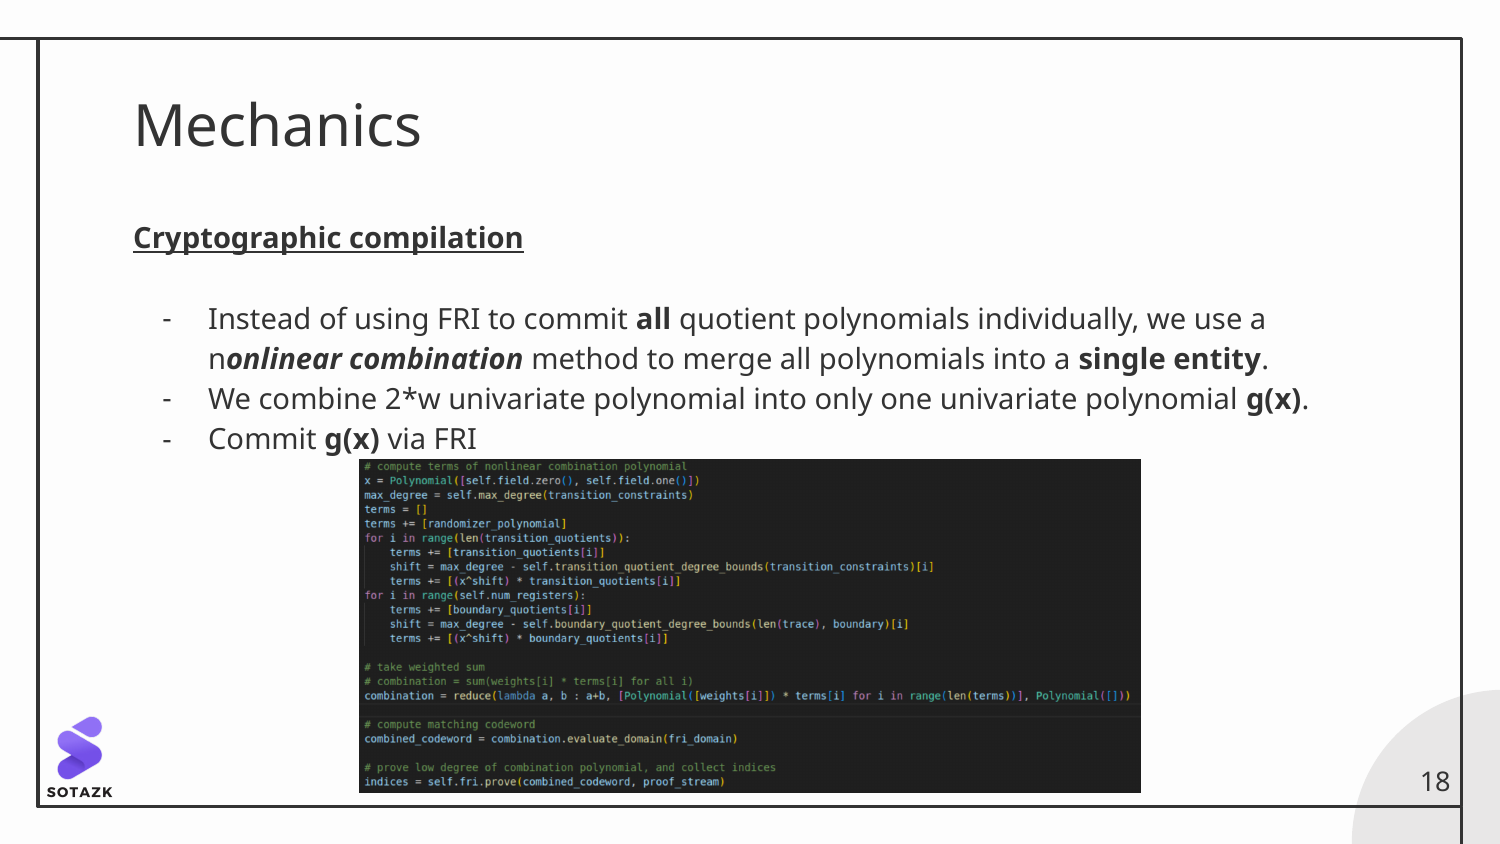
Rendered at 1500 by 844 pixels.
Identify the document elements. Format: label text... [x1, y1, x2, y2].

picture [358, 459, 1142, 793]
title Mechanics [118, 72, 1382, 167]
picture [40, 712, 126, 800]
list Cryptographic compilation Instead of using FRI to commit all quotient polynomials individually, we use a nonlinear combination method to merge all polynomials into a single entity. We combine 2*w univariate polynomial into only one univariate polynomial g(x). Commit g(x) via FRI [118, 199, 1382, 730]
slide_number ‹#› [1375, 749, 1466, 814]
